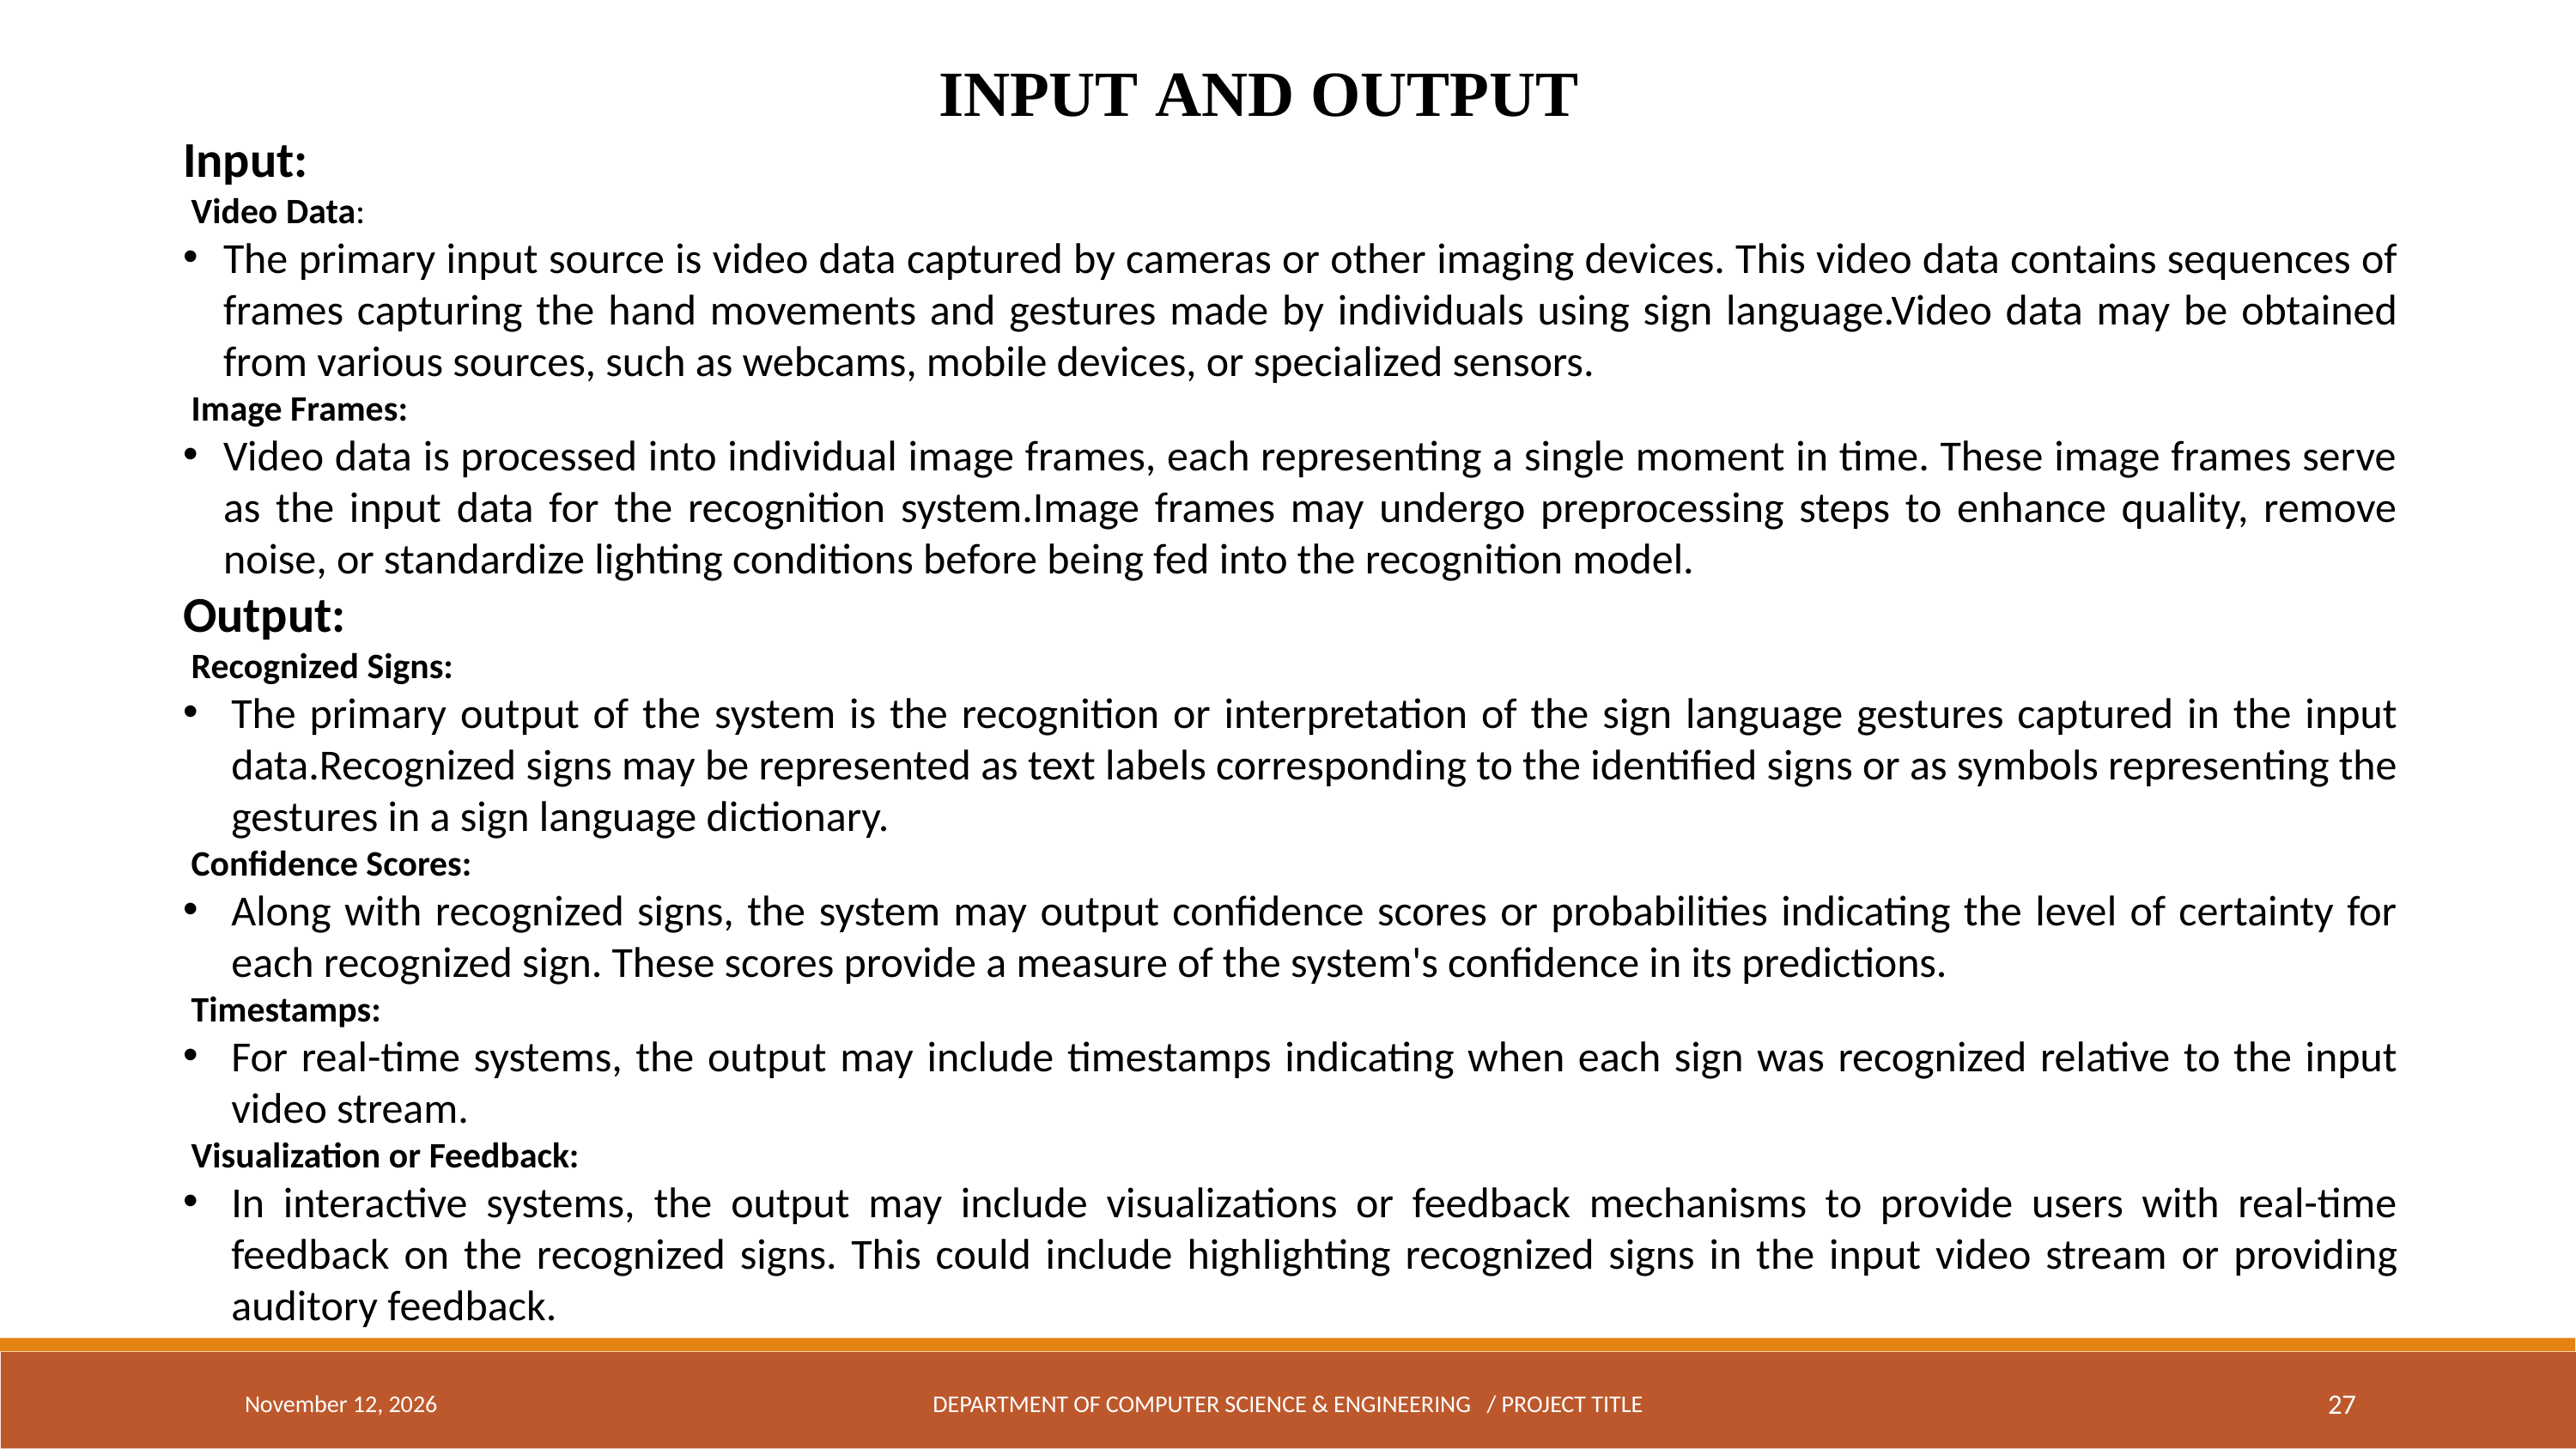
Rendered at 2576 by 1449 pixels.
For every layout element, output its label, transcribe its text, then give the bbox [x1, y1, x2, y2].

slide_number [232, 1364, 755, 1442]
slide_number 27 [2092, 1364, 2369, 1442]
text_box INPUT AND OUTPUT [924, 45, 1592, 121]
footer DEPARTMENT OF COMPUTER SCIENCE & ENGINEERING / PROJECT TITLE [779, 1364, 1798, 1442]
text_box Input: Video Data: The primary input source is video data captured by cameras or other imaging devices. This video data contains sequences of frames capturing the hand movements and gestures made by individuals using sign language.Video data may be obtained from various sources, such as webcams, mobile devices, or specialized sensors. Image Frames: Video data is processed into individual image frames, each representing a single moment in time. These image frames serve as the input data for the recognition system.Image frames may undergo preprocessing steps to enhance quality, remove noise, or standardize lighting conditions before being fed into the recognition model. Output: Recognized Signs: The primary output of the system is the recognition or interpretation of the sign language gestures captured in the input data.Recognized signs may be represented as text labels corresponding to the identified signs or as symbols representing the gestures in a sign language dictionary. Confidence Scores: Along with recognized signs, the system may output confidence scores or probabilities indicating the level of certainty for each recognized sign. These scores provide a measure of the system's confidence in its predictions. Timestamps: For real-time systems, the output may include timestamps indicating when each sign was recognized relative to the input video stream. Visualization or Feedback: In interactive systems, the output may include visualizations or feedback mechanisms to provide users with real-time feedback on the recognized signs. This could include highlighting recognized signs in the input video stream or providing auditory feedback. [170, 121, 2411, 1313]
